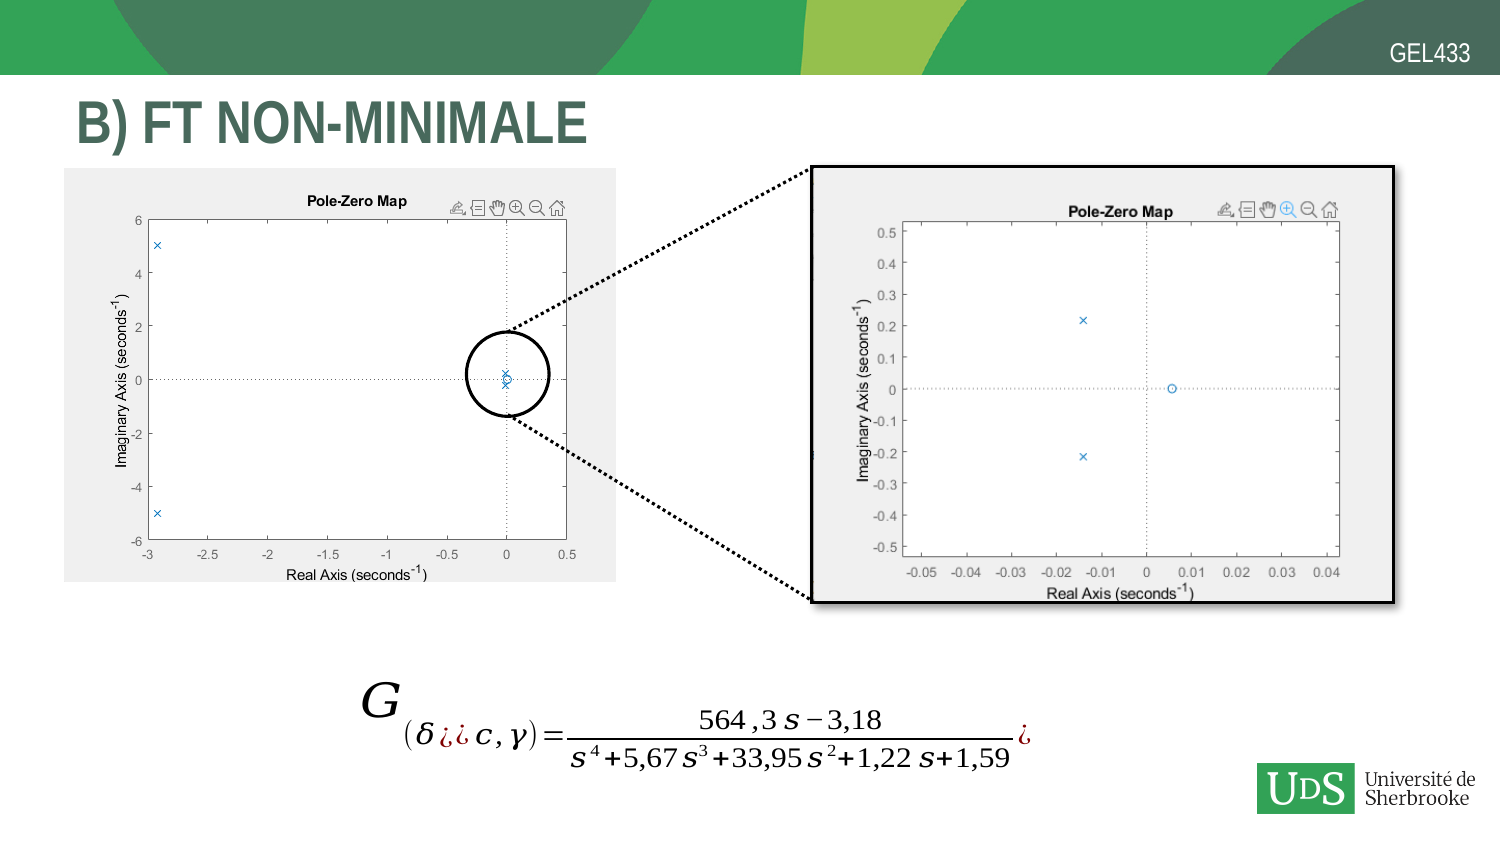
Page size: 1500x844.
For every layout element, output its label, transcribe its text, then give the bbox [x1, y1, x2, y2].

picture [812, 167, 1393, 602]
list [64, 166, 617, 582]
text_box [507, 416, 814, 602]
picture [0, 0, 1500, 75]
title b) FT non-minimale [76, 82, 1471, 168]
picture [1257, 763, 1475, 814]
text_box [507, 166, 814, 333]
